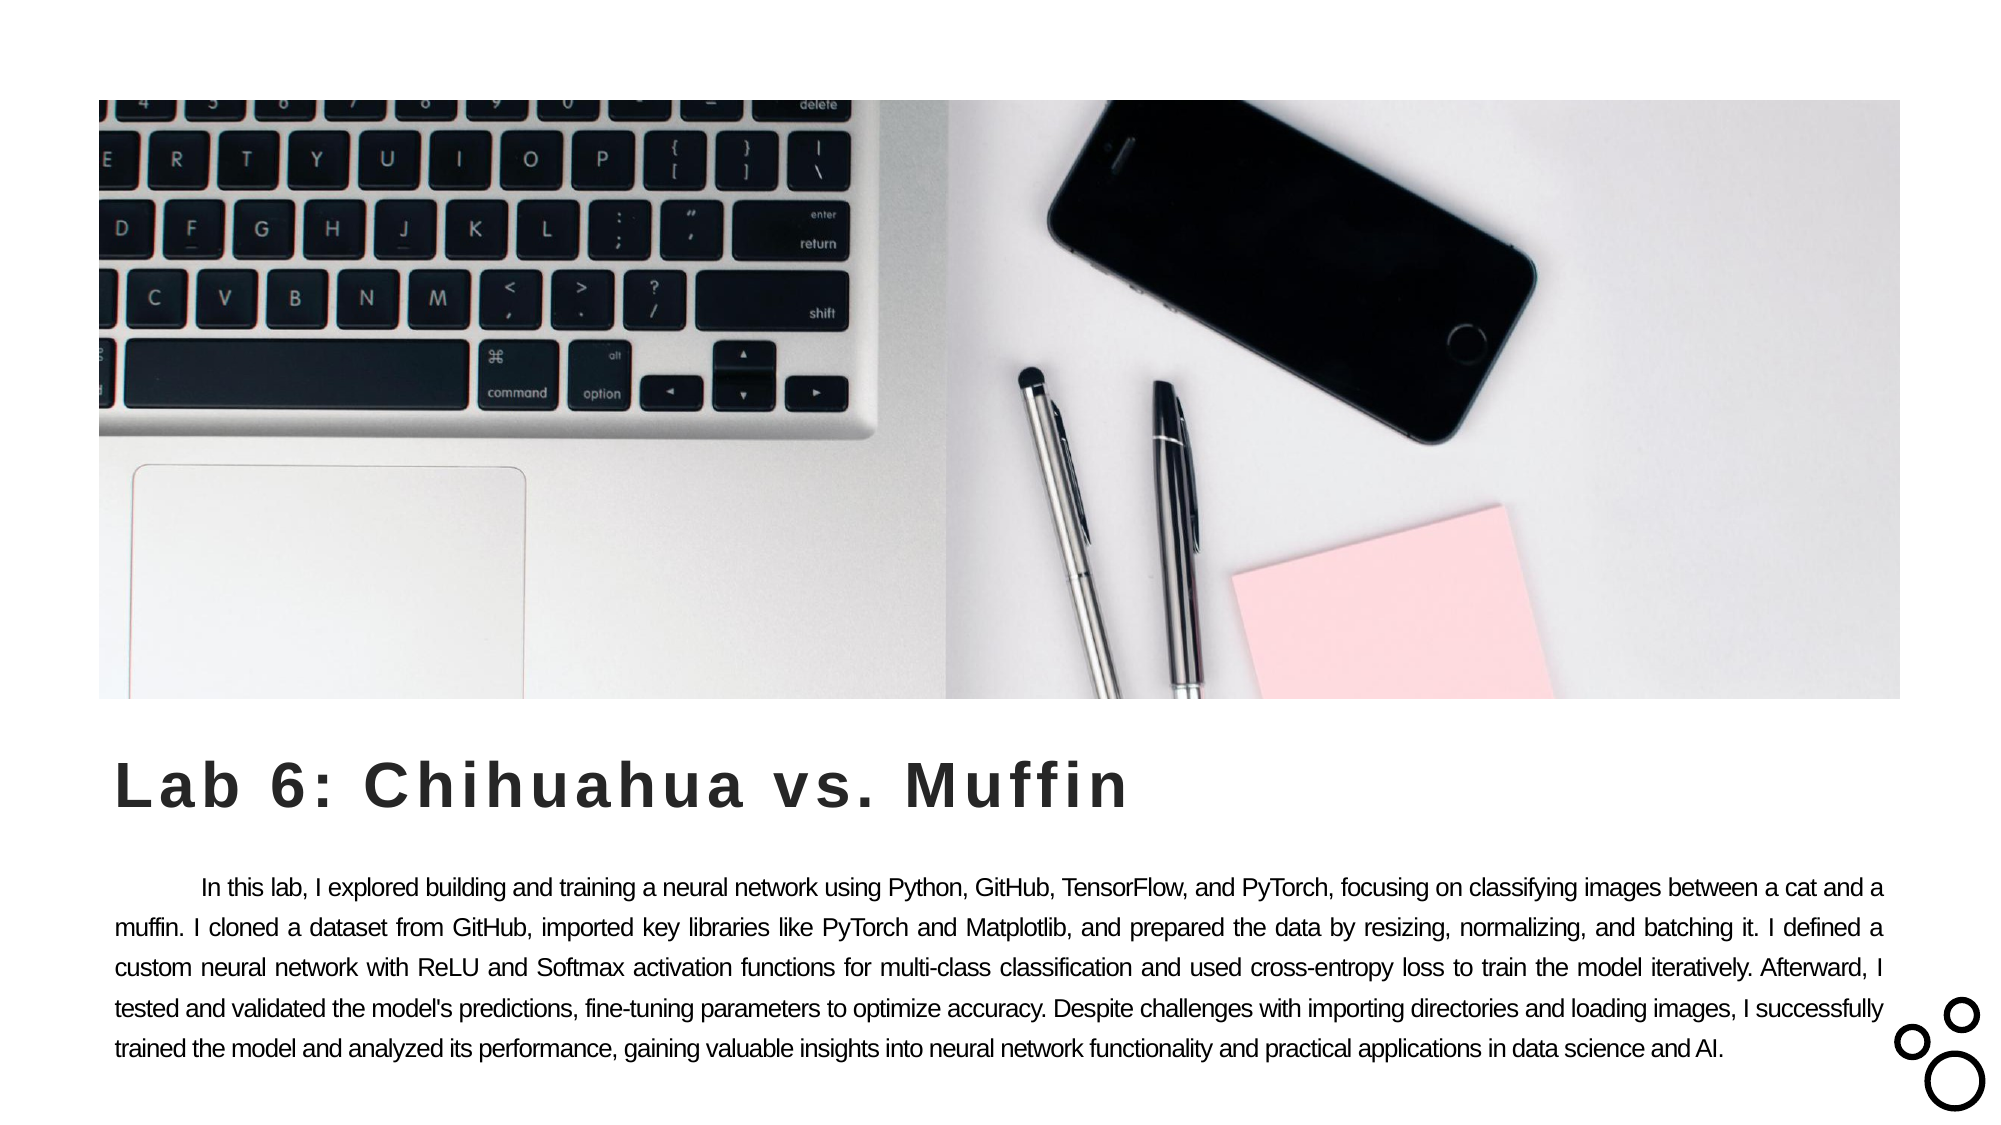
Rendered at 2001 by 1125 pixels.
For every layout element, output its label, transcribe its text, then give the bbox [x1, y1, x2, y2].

picture [99, 100, 1900, 699]
text_box Lab 6: Chihuahua vs. Muffin [99, 735, 1900, 829]
text_box In this lab, I explored building and training a neural network using Python, GitHub, TensorFlow, and PyTorch, focusing on classifying images between a cat and a muffin. I cloned a dataset from GitHub, imported key libraries like PyTorch and Matplotlib, and prepared the data by resizing, normalizing, and batching it. I defined a custom neural network with ReLU and Softmax activation functions for multi-class classification and used cross-entropy loss to train the model iteratively. Afterward, I tested and validated the model's predictions, fine-tuning parameters to optimize accuracy. Despite challenges with importing directories and loading images, I successfully trained the model and analyzed its performance, gaining valuable insights into neural network functionality and practical applications in data science and AI. [99, 853, 1900, 1086]
